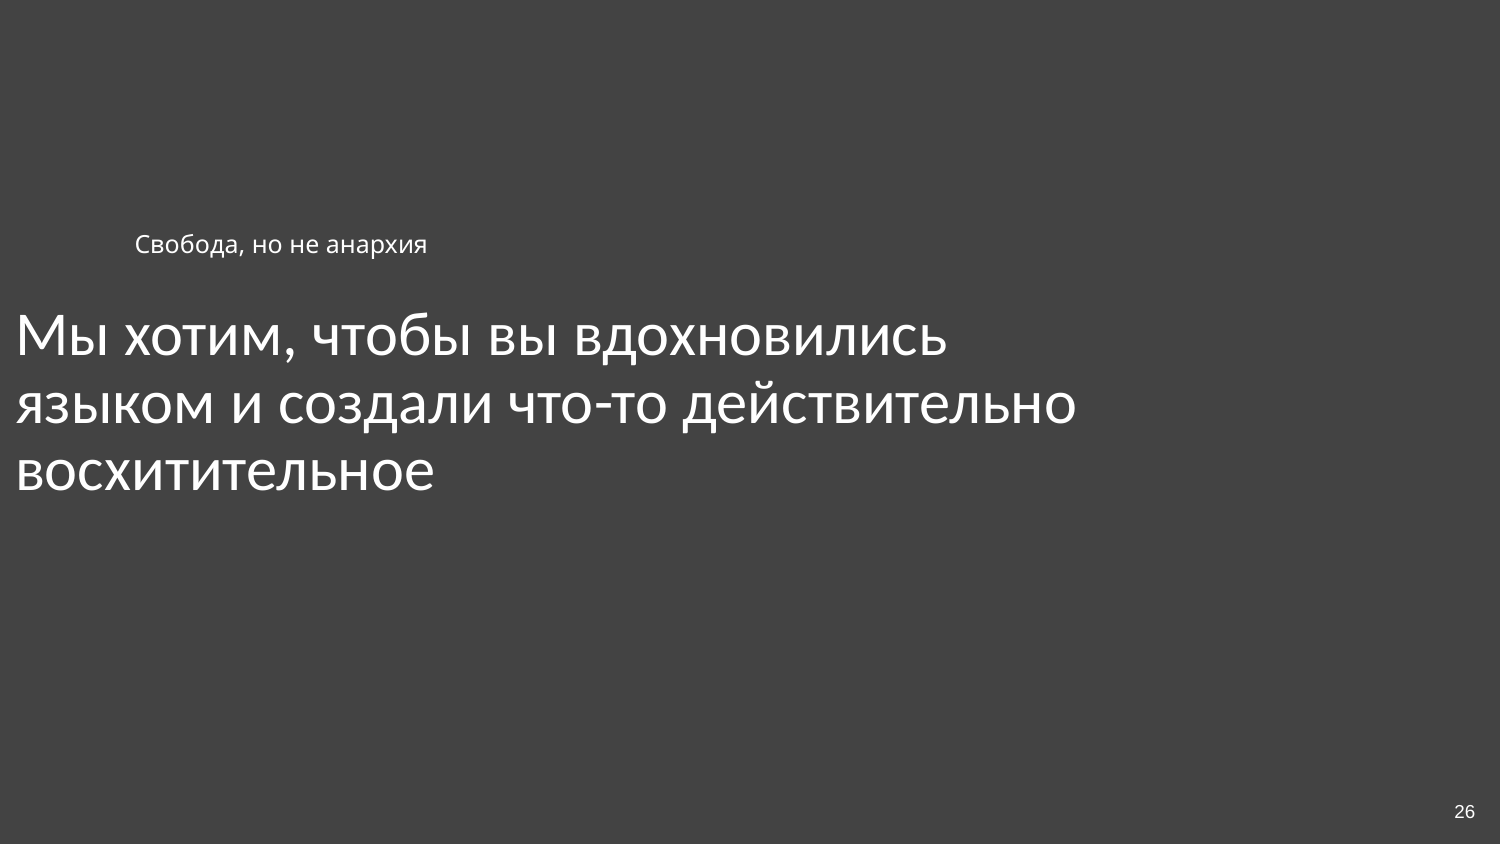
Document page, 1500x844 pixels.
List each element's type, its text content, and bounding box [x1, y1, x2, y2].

title Свобода, но не анархия [119, 216, 1270, 275]
slide_number 26 [1400, 779, 1491, 844]
list Мы хотим, чтобы вы вдохновились языком и создали что-то действительно восхитительное [0, 287, 1150, 719]
